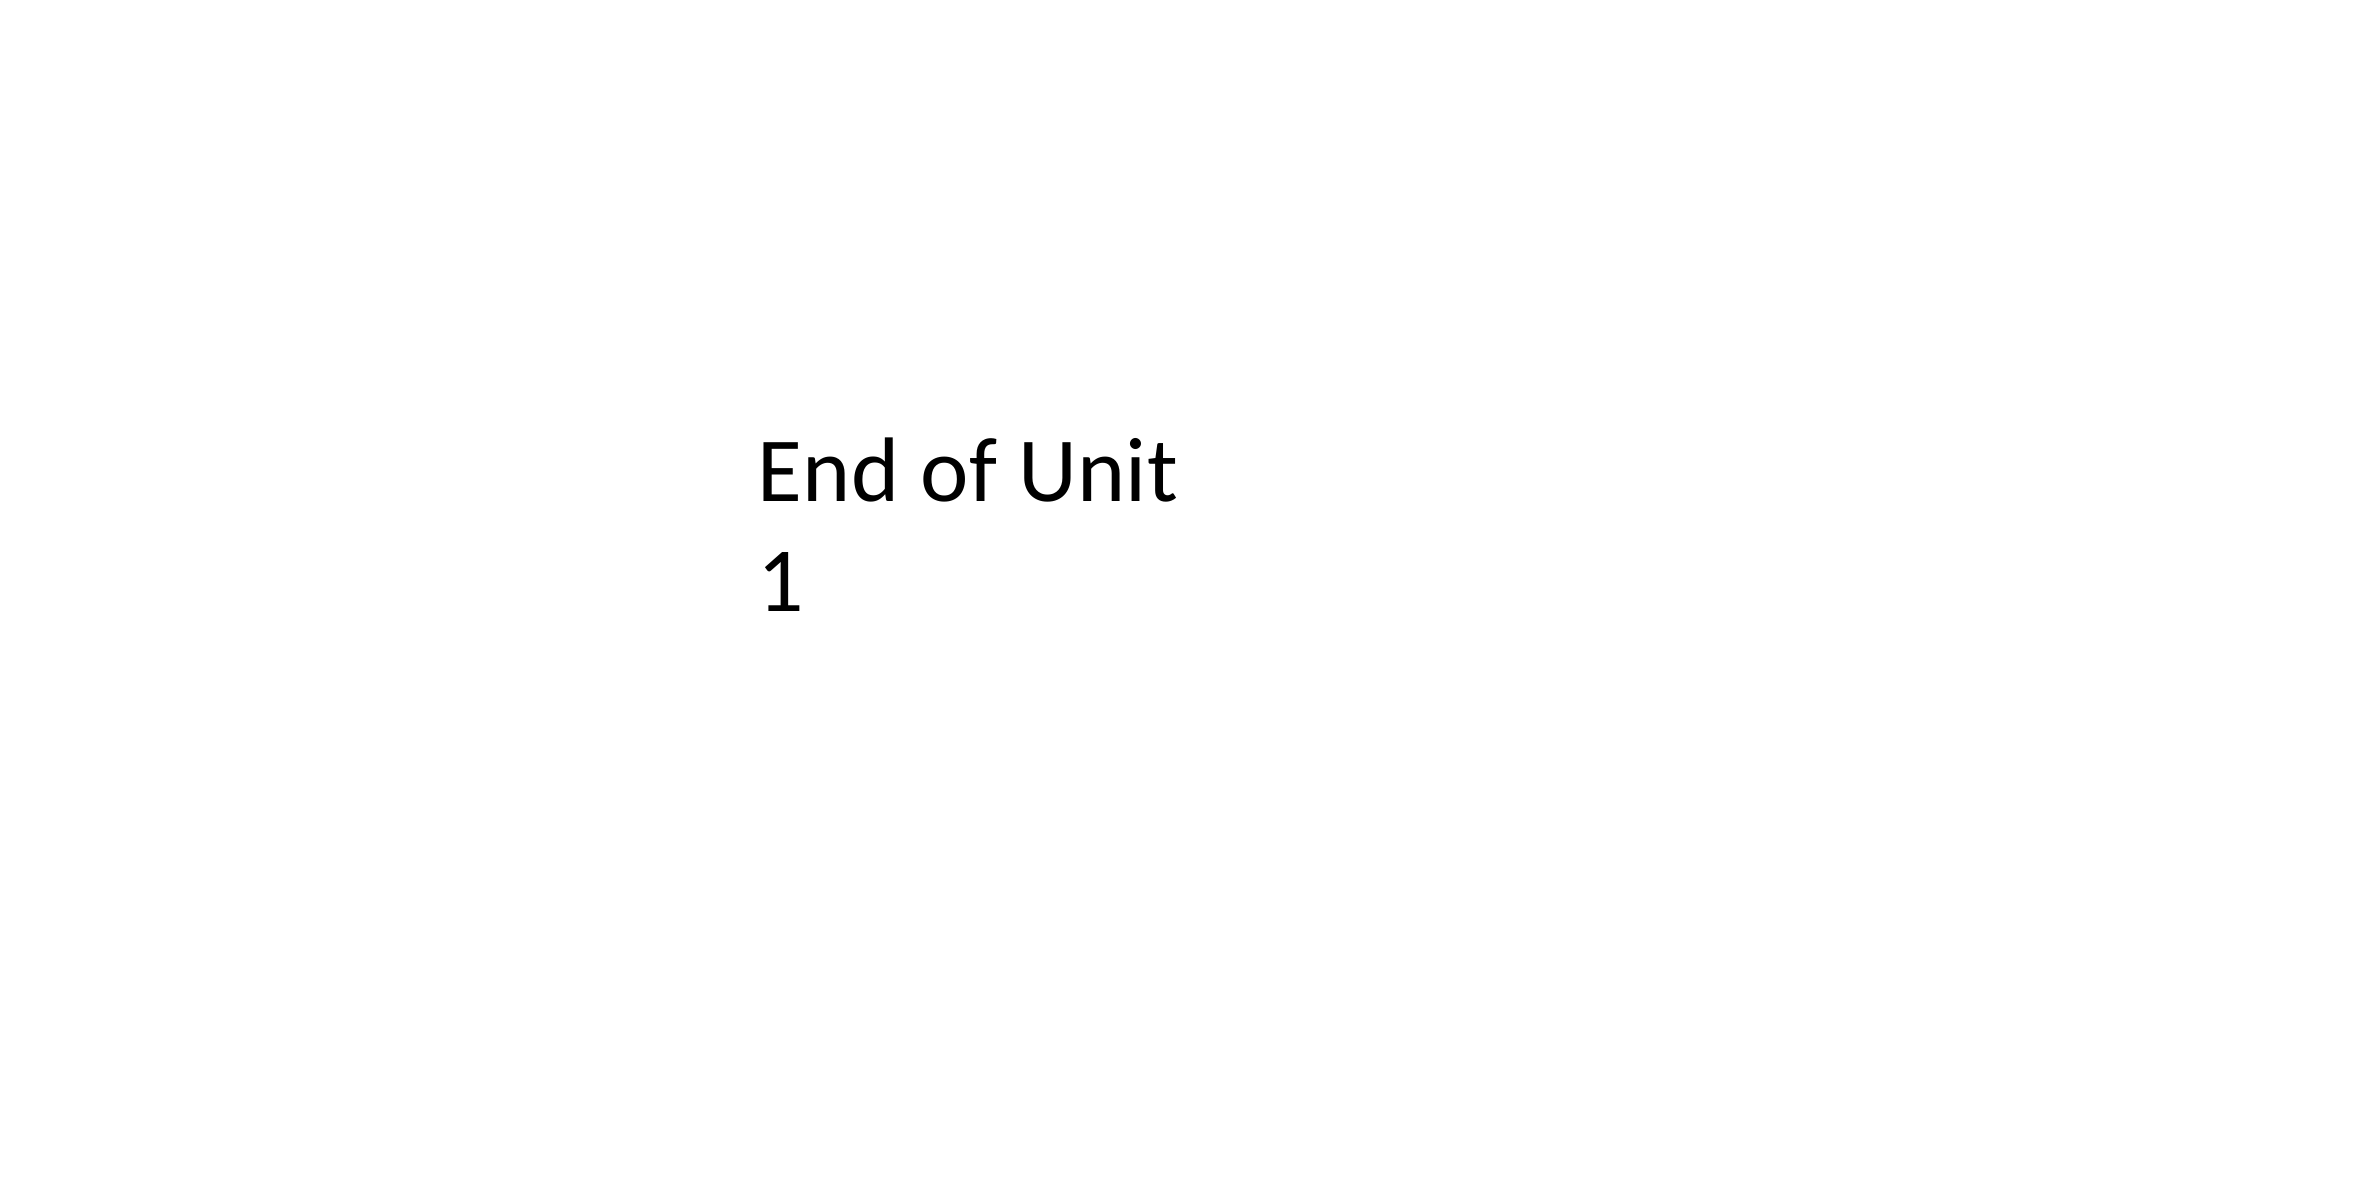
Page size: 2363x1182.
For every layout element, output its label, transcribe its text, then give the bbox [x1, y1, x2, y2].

title End of Unit 1 [755, 407, 1246, 631]
